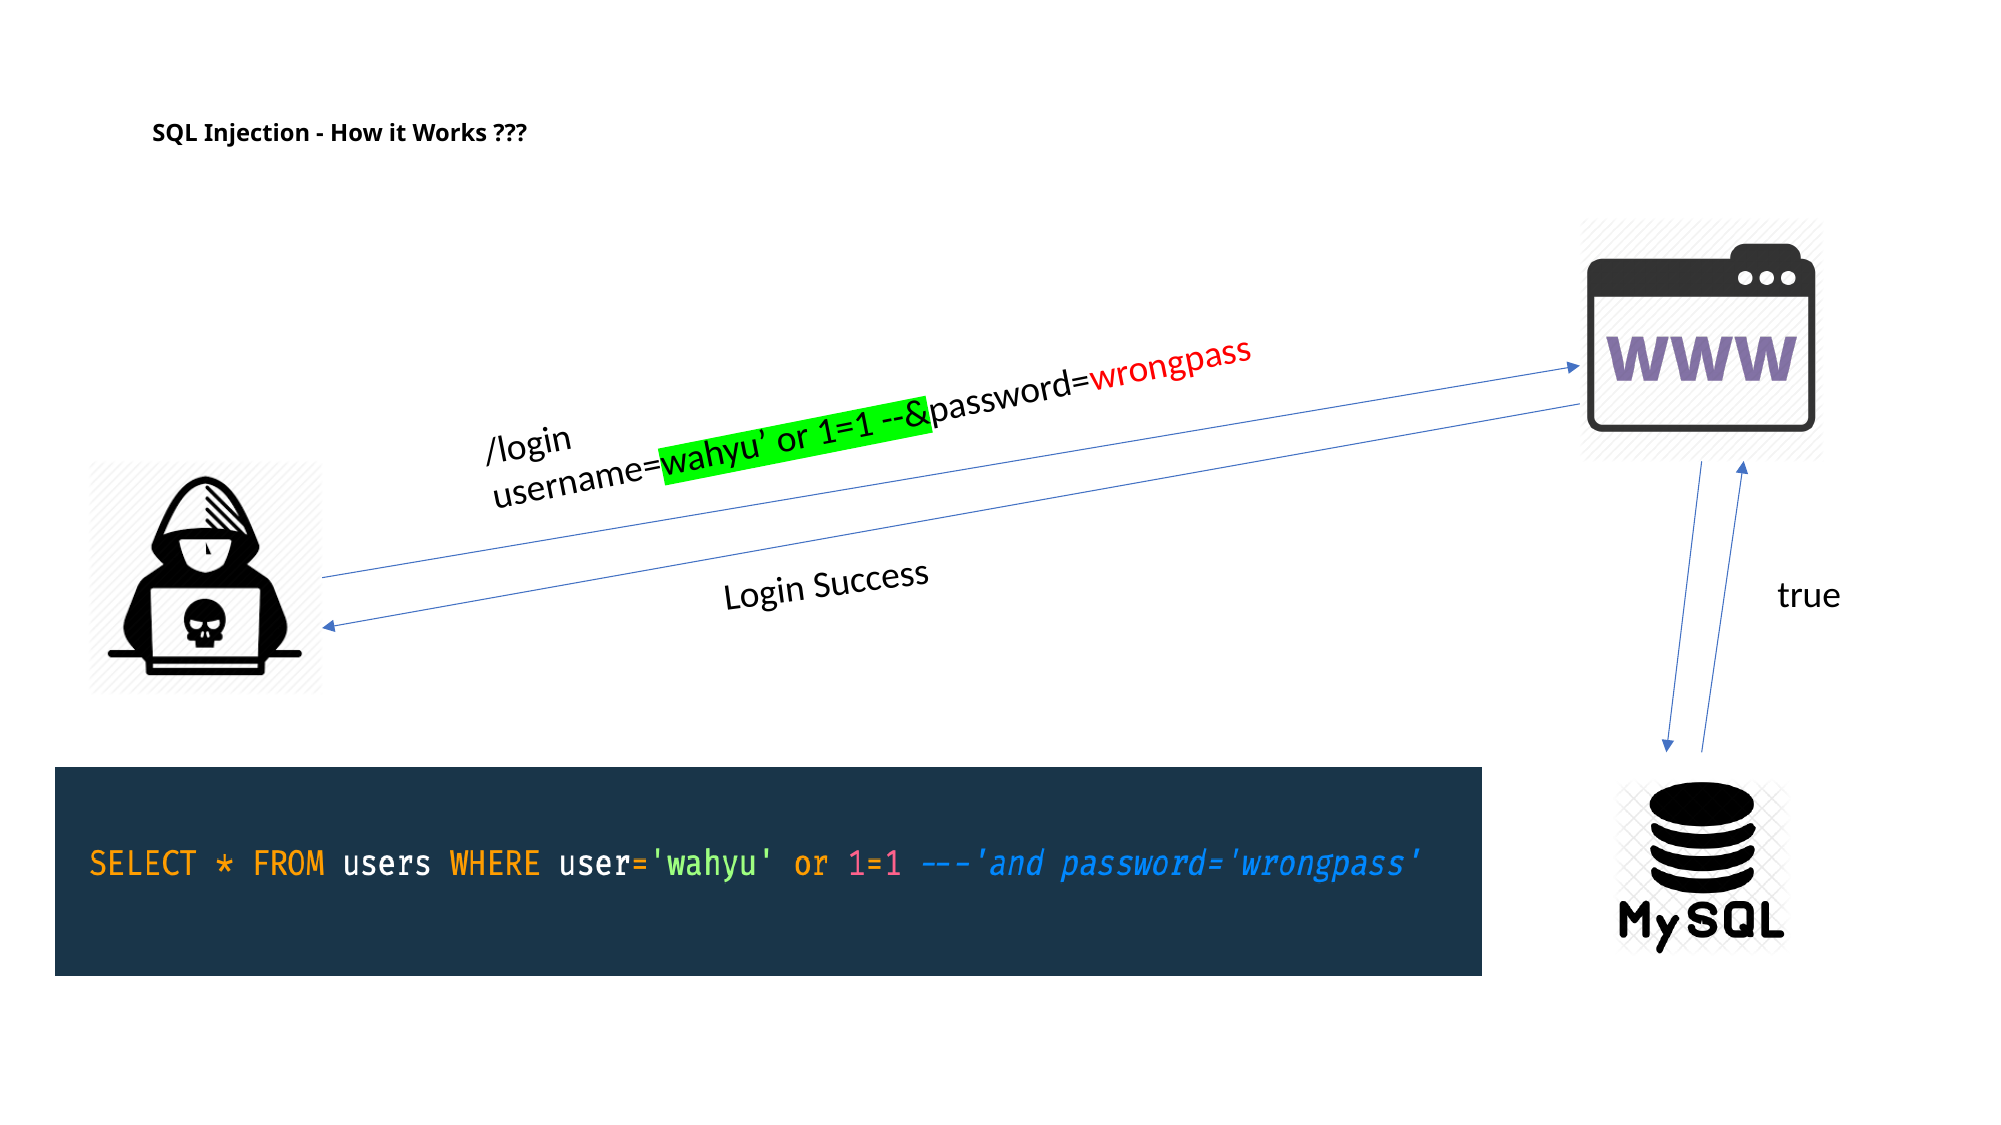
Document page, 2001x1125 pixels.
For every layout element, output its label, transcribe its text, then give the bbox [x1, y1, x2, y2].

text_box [1701, 460, 1744, 753]
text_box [322, 365, 1580, 403]
text_box true [1762, 562, 1863, 623]
text_box /login username=wahyu’ or 1=1 --&password=wrongpass [762, 263, 1292, 365]
title SQL Injection - How it Works ??? [137, 59, 1863, 211]
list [88, 461, 323, 695]
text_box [322, 403, 1580, 629]
picture [55, 767, 1482, 976]
picture [1579, 217, 1824, 462]
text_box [1666, 461, 1701, 753]
picture [1612, 778, 1791, 956]
